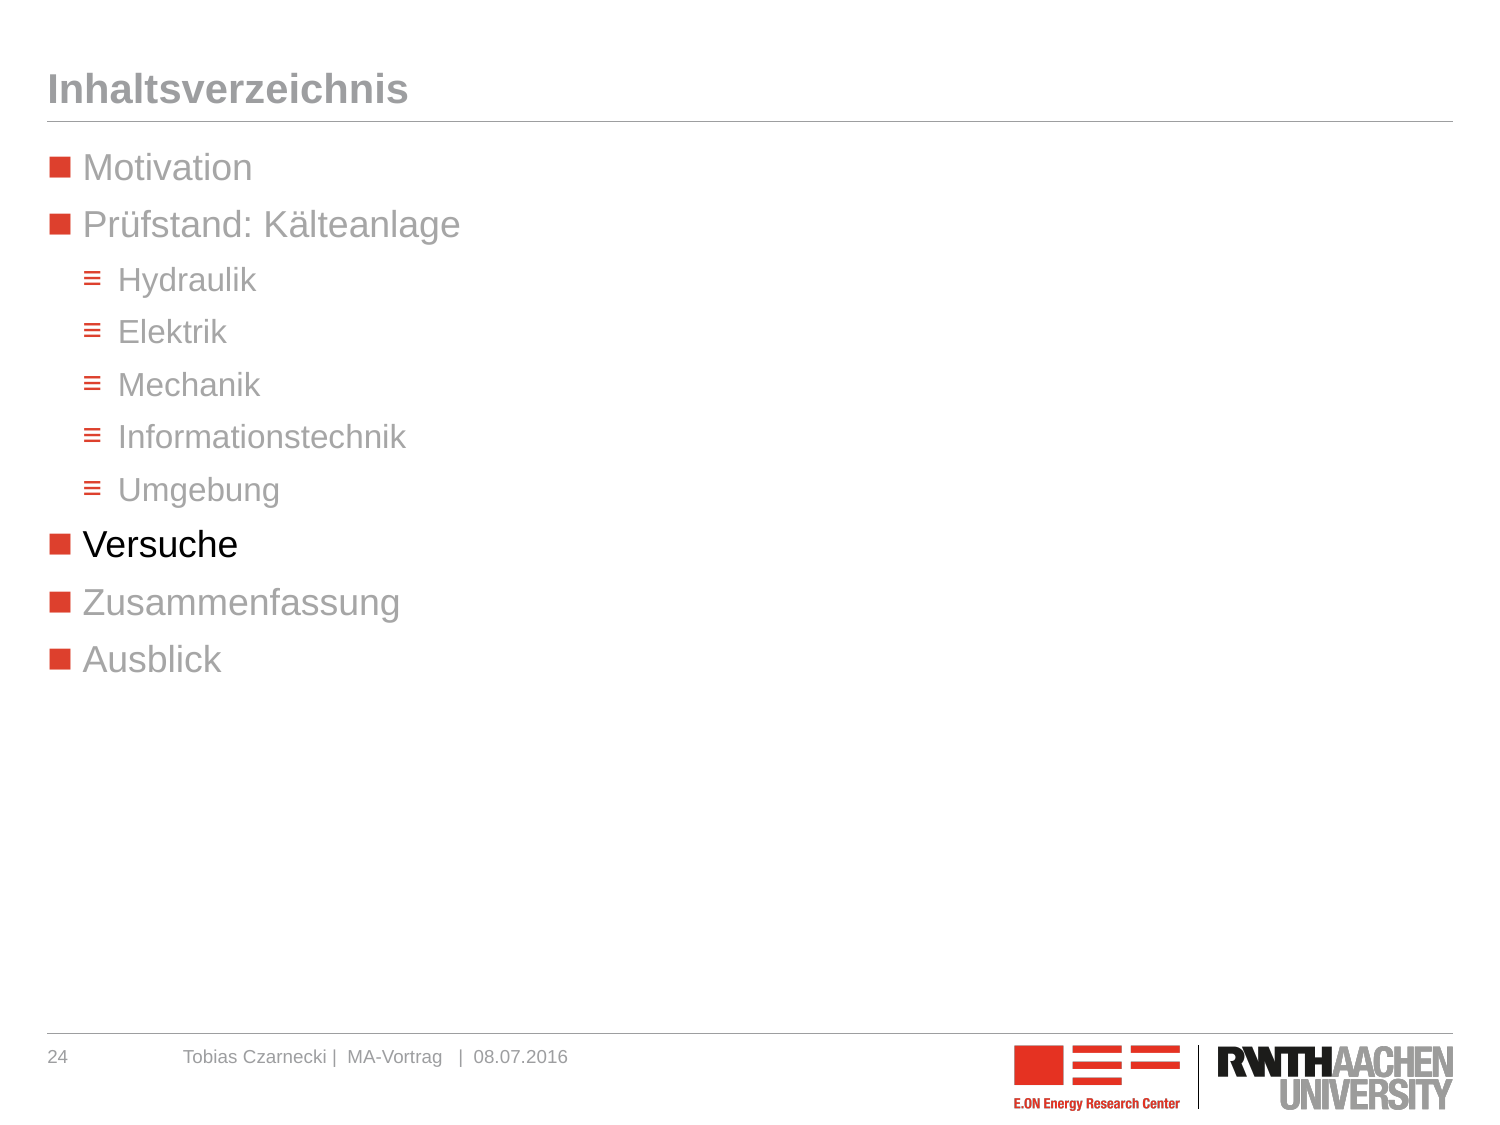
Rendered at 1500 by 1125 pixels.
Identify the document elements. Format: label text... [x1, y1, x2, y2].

list Motivation Prüfstand: Kälteanlage Hydraulik Elektrik Mechanik Informationstechnik Umgebung Versuche Zusammenfassung Ausblick [47, 142, 1453, 1011]
picture [1218, 1046, 1453, 1111]
picture [1013, 1045, 1180, 1112]
title Inhaltsverzeichnis [47, 23, 1453, 113]
